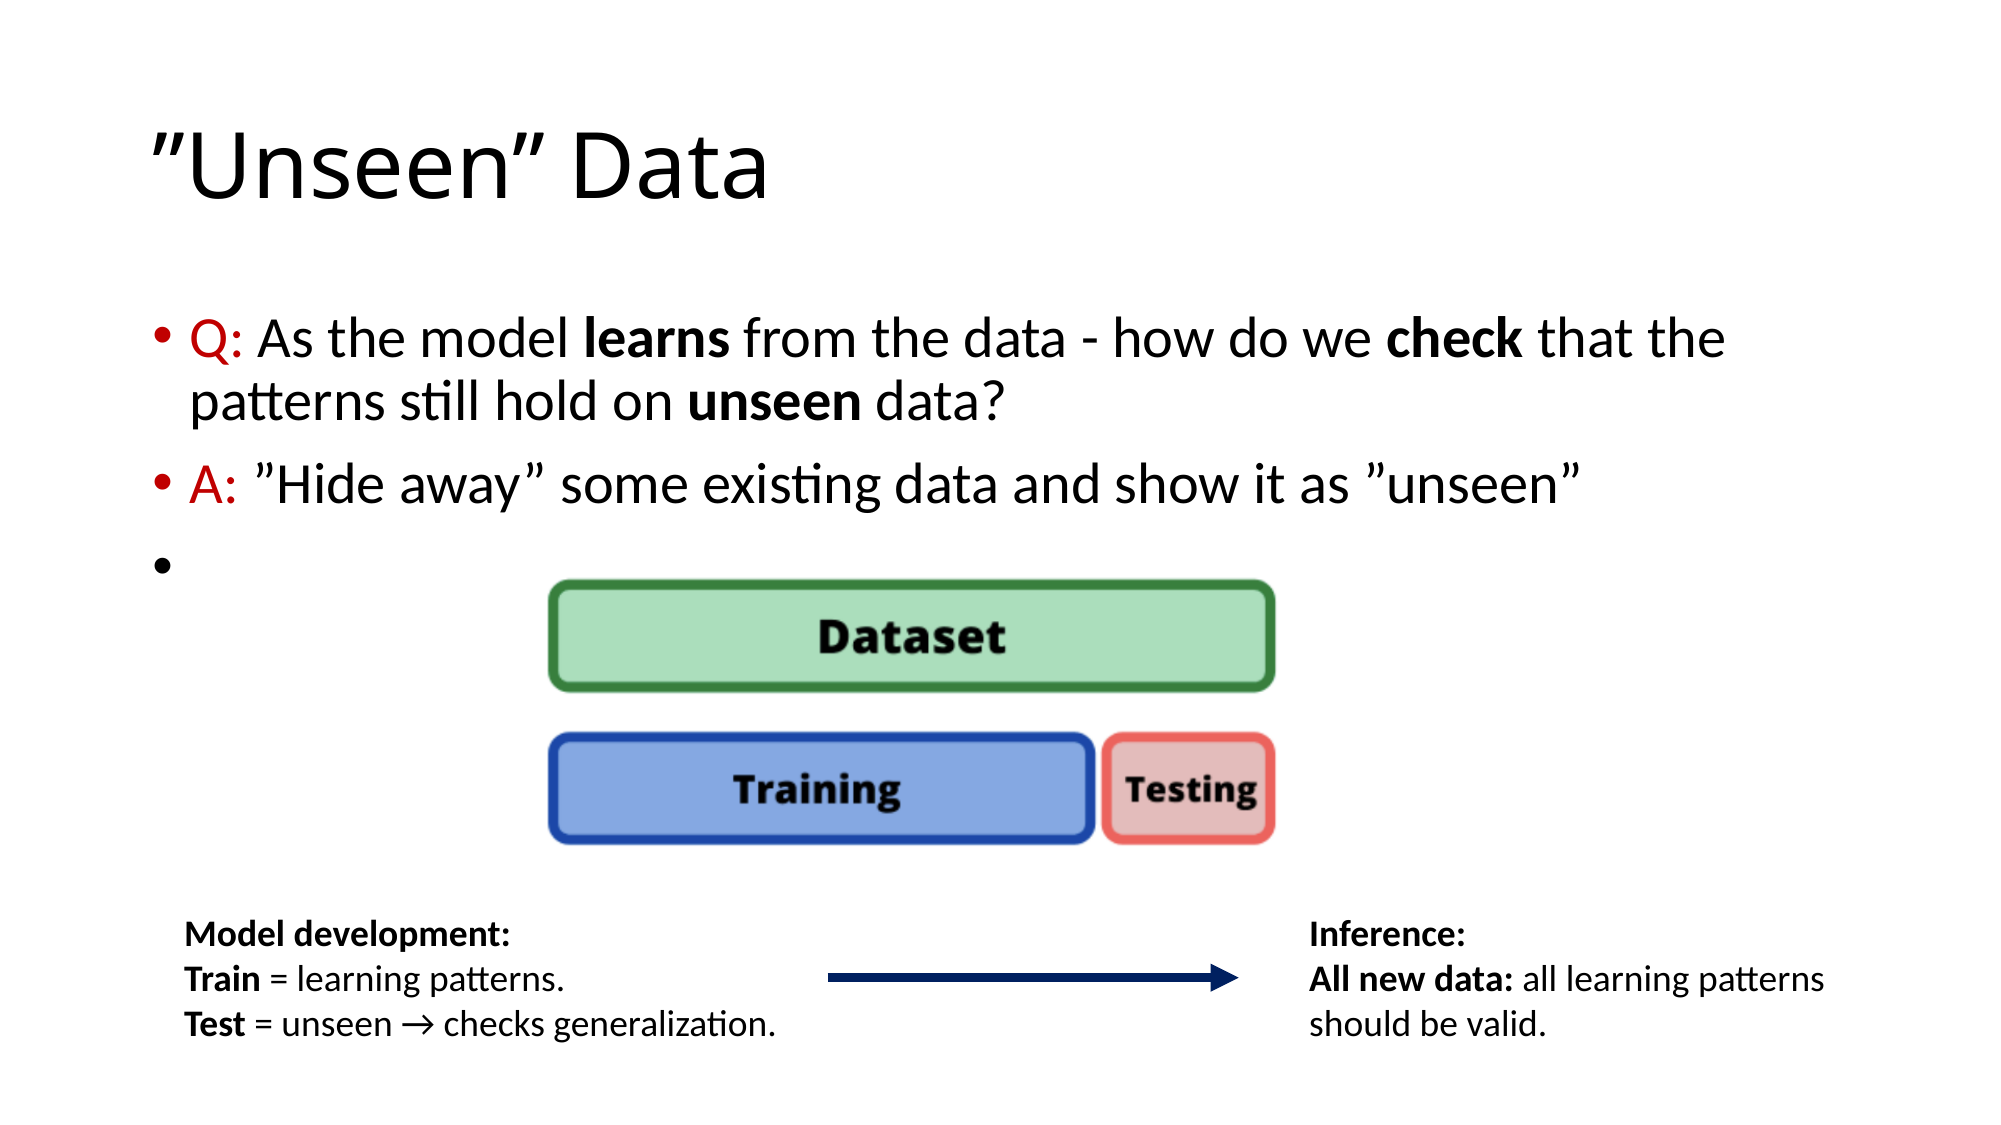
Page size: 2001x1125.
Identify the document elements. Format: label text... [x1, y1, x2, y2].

list Q: As the model learns from the data - how do we check that the patterns still hold on unseen data? A: ”Hide away” some existing data and show it as ”unseen” [137, 299, 1863, 1014]
text_box Inference: All new data: all learning patterns should be valid. [1294, 901, 1927, 1052]
text_box Model development: Train = learning patterns. Test = unseen → checks generalization. [169, 901, 1171, 1052]
picture [510, 545, 1295, 862]
title ”Unseen” Data [137, 59, 1863, 278]
